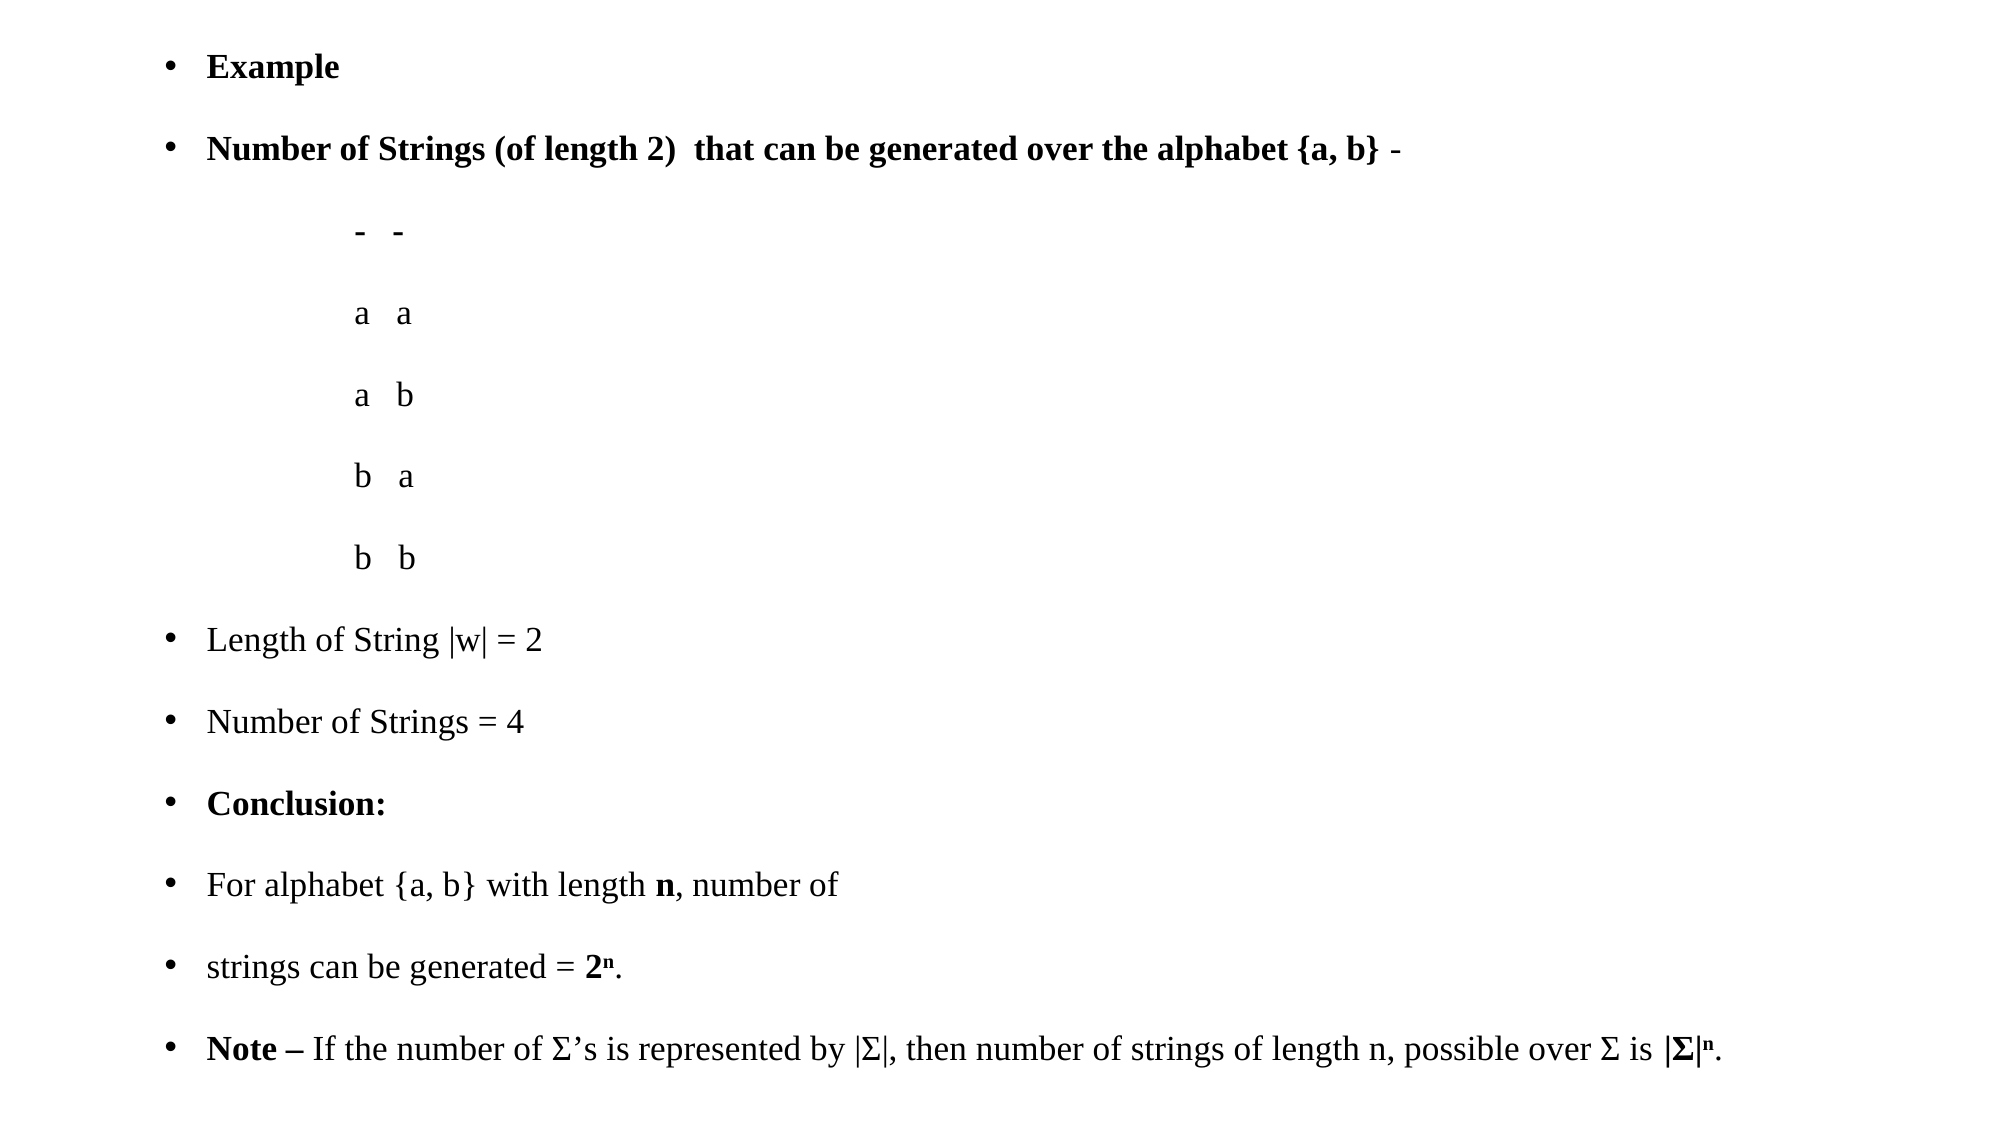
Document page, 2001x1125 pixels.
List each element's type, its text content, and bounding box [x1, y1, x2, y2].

list Example Number of Strings (of length 2) that can be generated over the alphabet {a, b} - - - a a a b b a b b Length of String |w| = 2 Number of Strings = 4 Conclusion: For alphabet {a, b} with length n, number of strings can be generated = 2n. Note – If the number of Σ’s is represented by |Σ|, then number of strings of length n, possible over Σ is |Σ|n. [137, 29, 1936, 1075]
